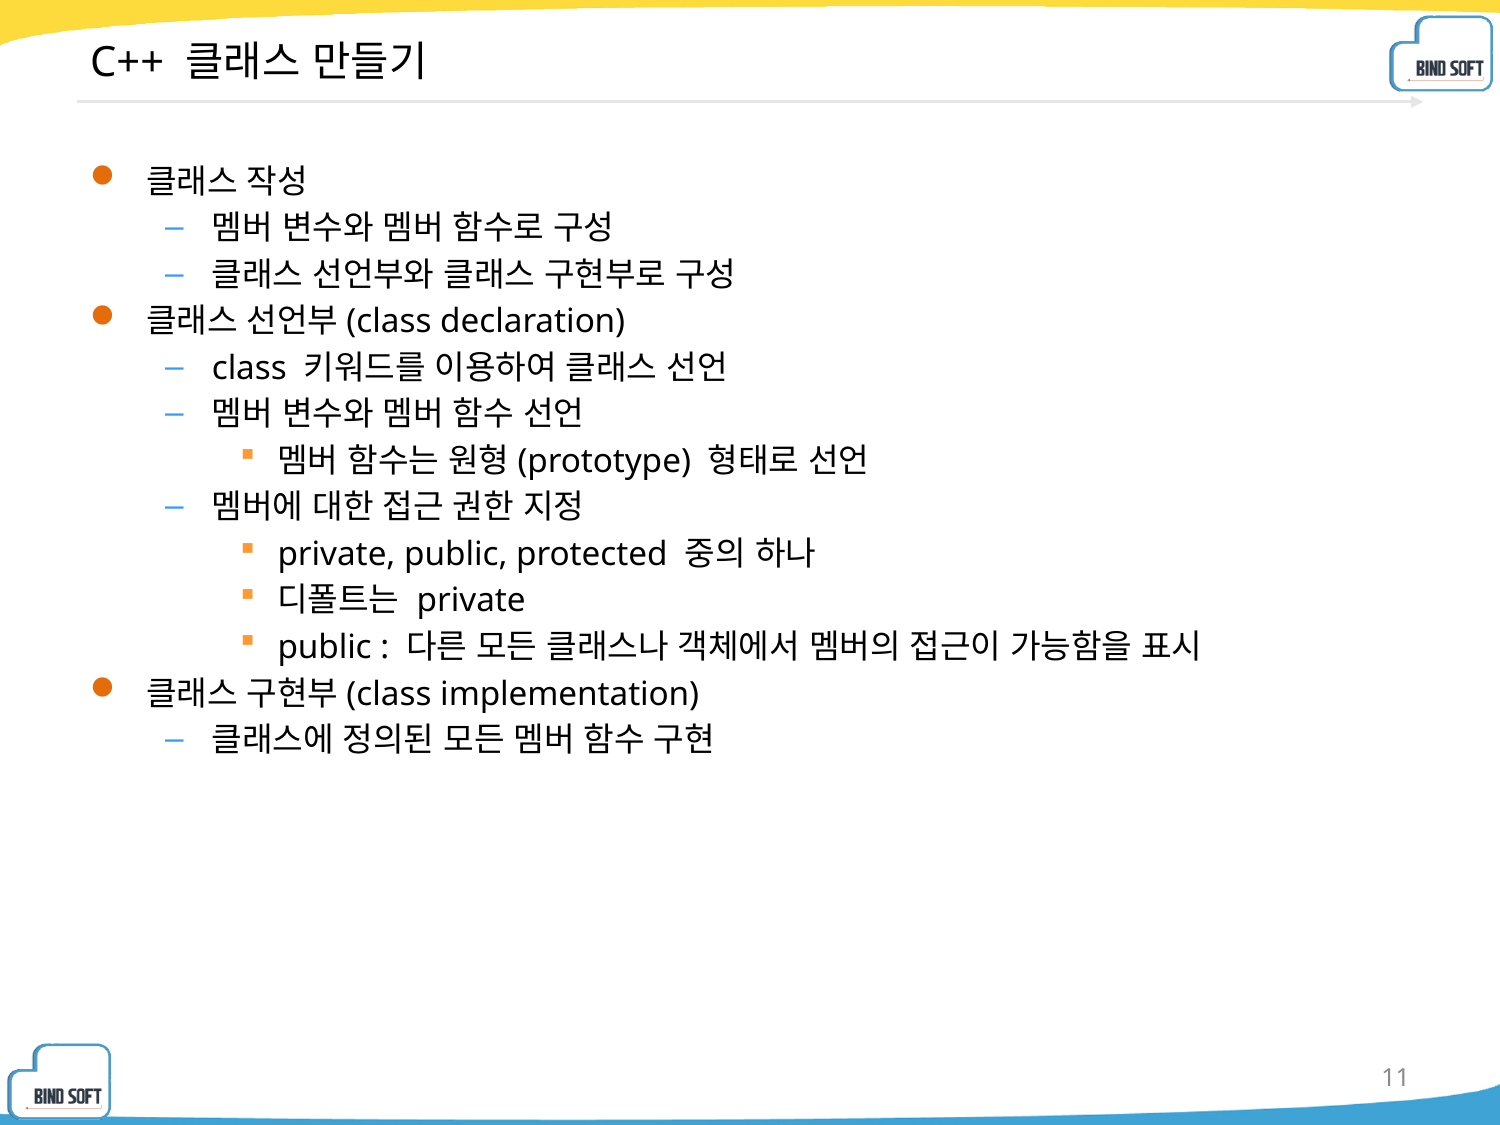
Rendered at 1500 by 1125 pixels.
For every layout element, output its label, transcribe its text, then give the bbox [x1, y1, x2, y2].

slide_number 11 [1074, 1055, 1425, 1103]
picture [0, 1003, 1500, 1125]
picture [0, 0, 1500, 96]
list 클래스 작성 멤버 변수와 멤버 함수로 구성 클래스 선언부와 클래스 구현부로 구성 클래스 선언부(class declaration) class 키워드를 이용하여 클래스 선언 멤버 변수와 멤버 함수 선언 멤버 함수는 원형(prototype) 형태로 선언 멤버에 대한 접근 권한 지정 private, public, protected 중의 하나 디폴트는 private public : 다른 모든 클래스나 객체에서 멤버의 접근이 가능함을 표시 클래스 구현부(class implementation) 클래스에 정의된 모든 멤버 함수 구현 [75, 152, 1425, 1055]
title C++ 클래스 만들기 [75, 11, 1425, 108]
